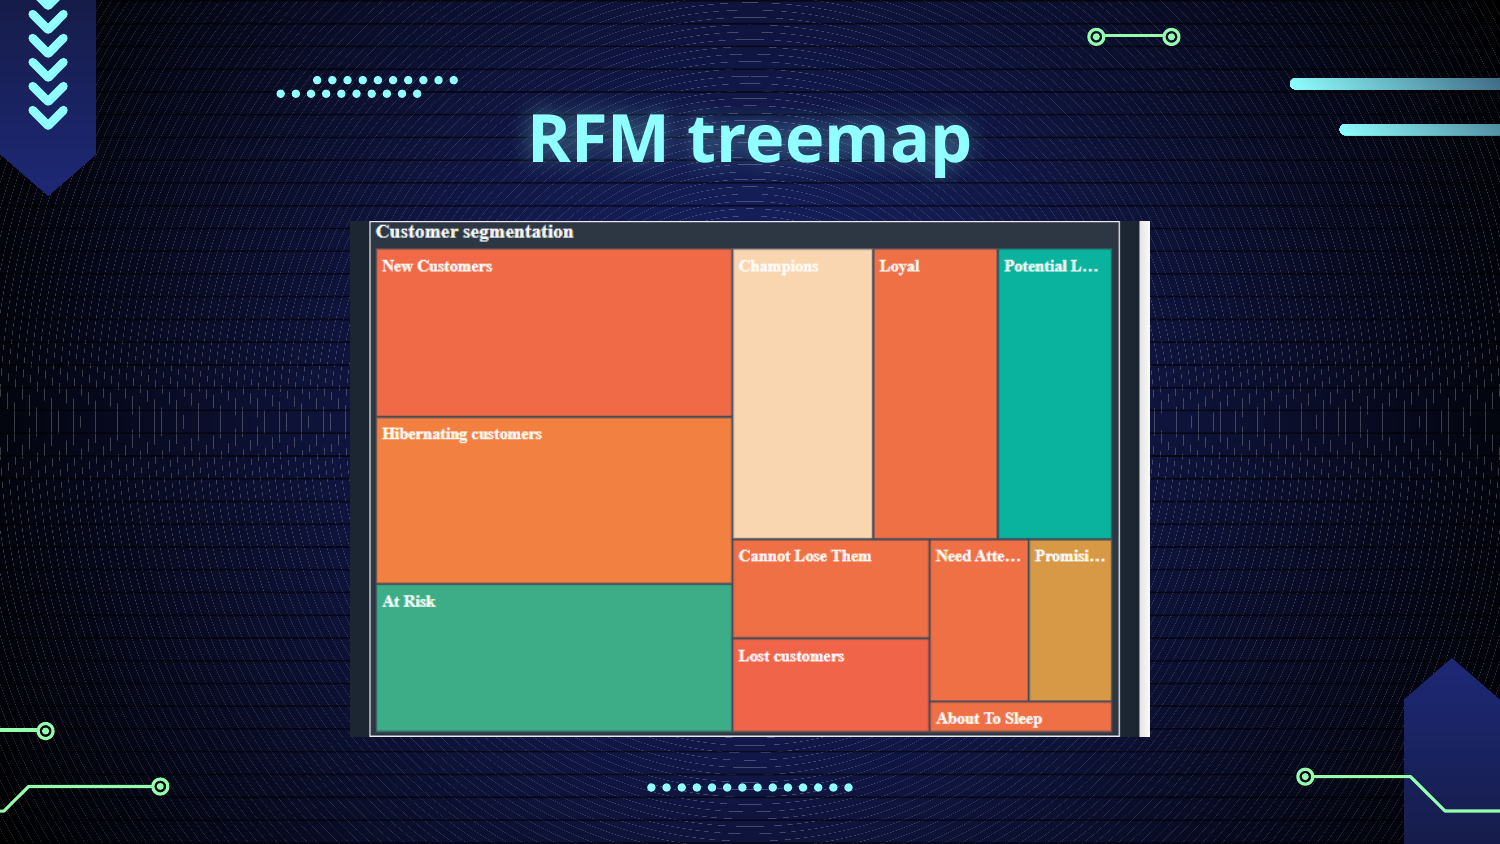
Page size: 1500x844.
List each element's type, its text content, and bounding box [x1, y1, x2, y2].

picture [350, 220, 1150, 737]
title RFM treemap [116, 88, 1383, 183]
